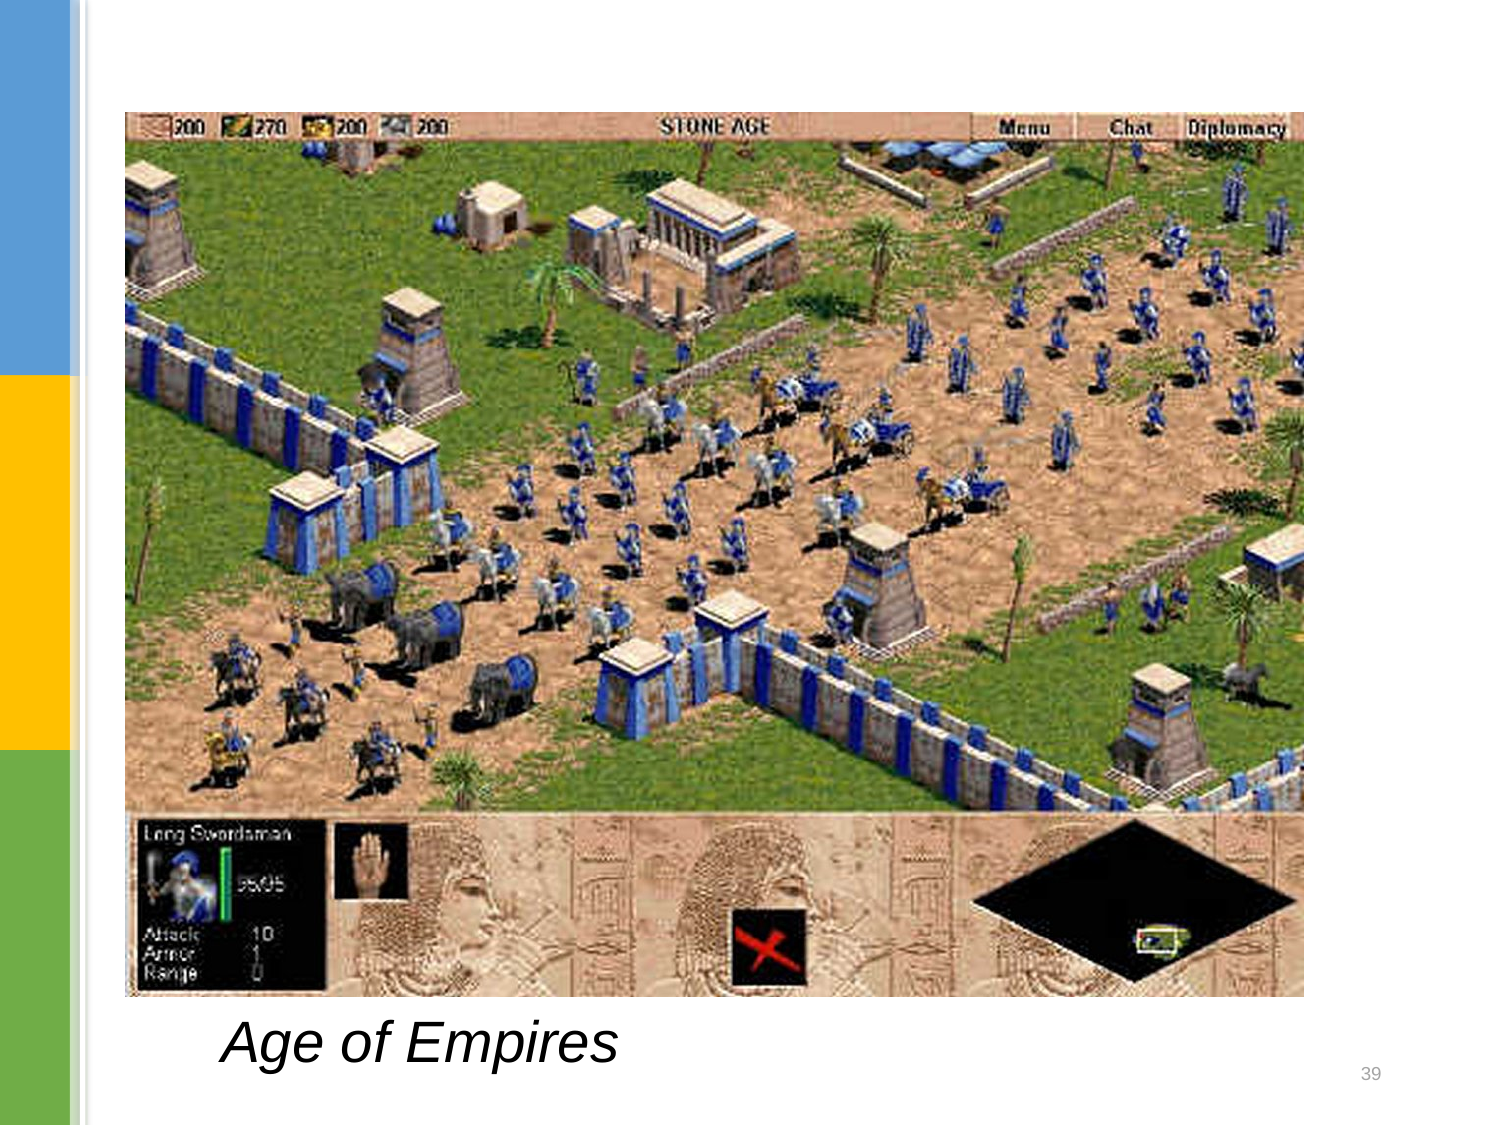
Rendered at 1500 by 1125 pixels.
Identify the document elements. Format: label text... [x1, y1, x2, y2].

picture [124, 111, 1304, 998]
text_box Age of Empires [206, 1012, 635, 1082]
slide_number 39 [993, 1042, 1397, 1103]
